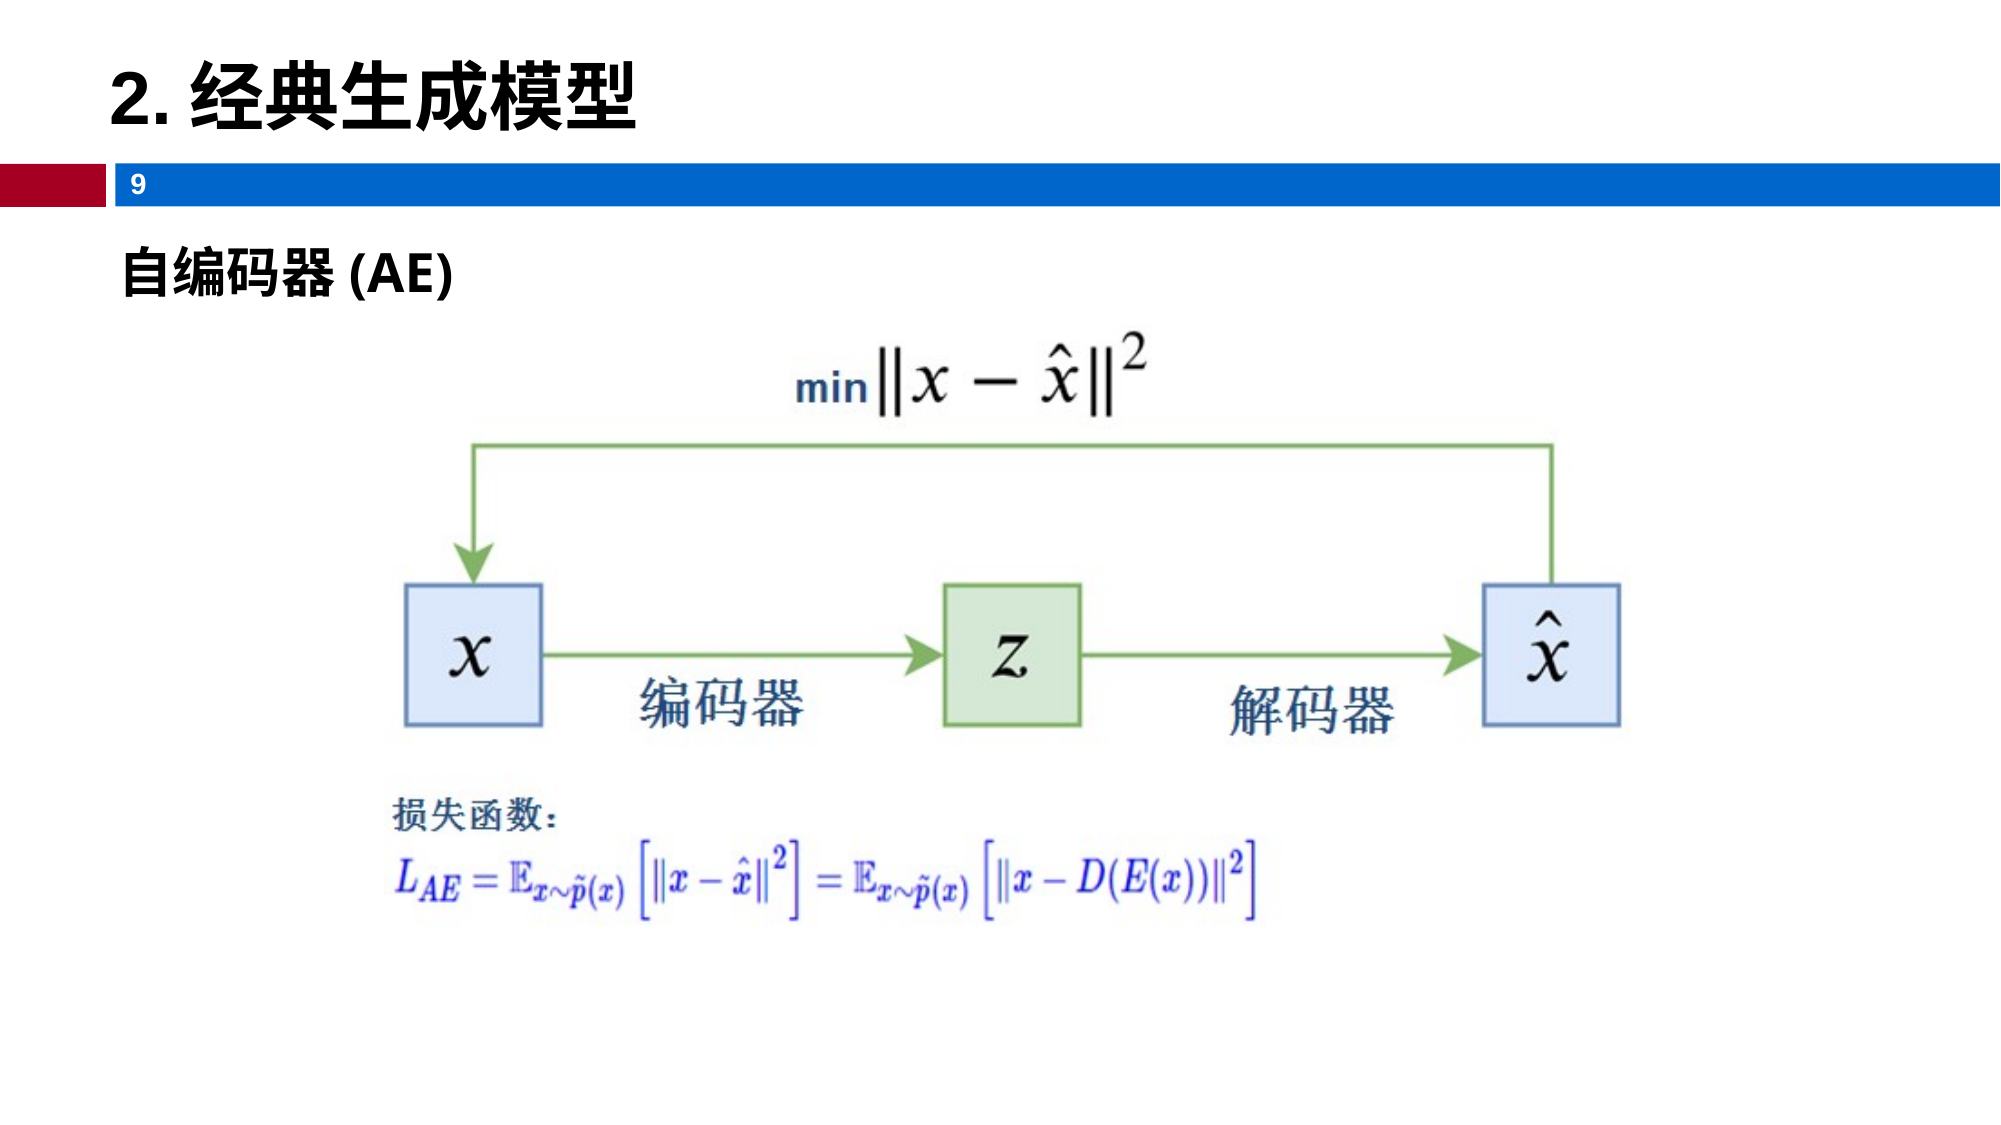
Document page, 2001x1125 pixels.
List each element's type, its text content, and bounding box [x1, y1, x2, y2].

text_box 2.经典生成模型 [109, 49, 2000, 140]
text_box 自编码器(AE) [116, 236, 626, 304]
picture [384, 296, 1638, 942]
